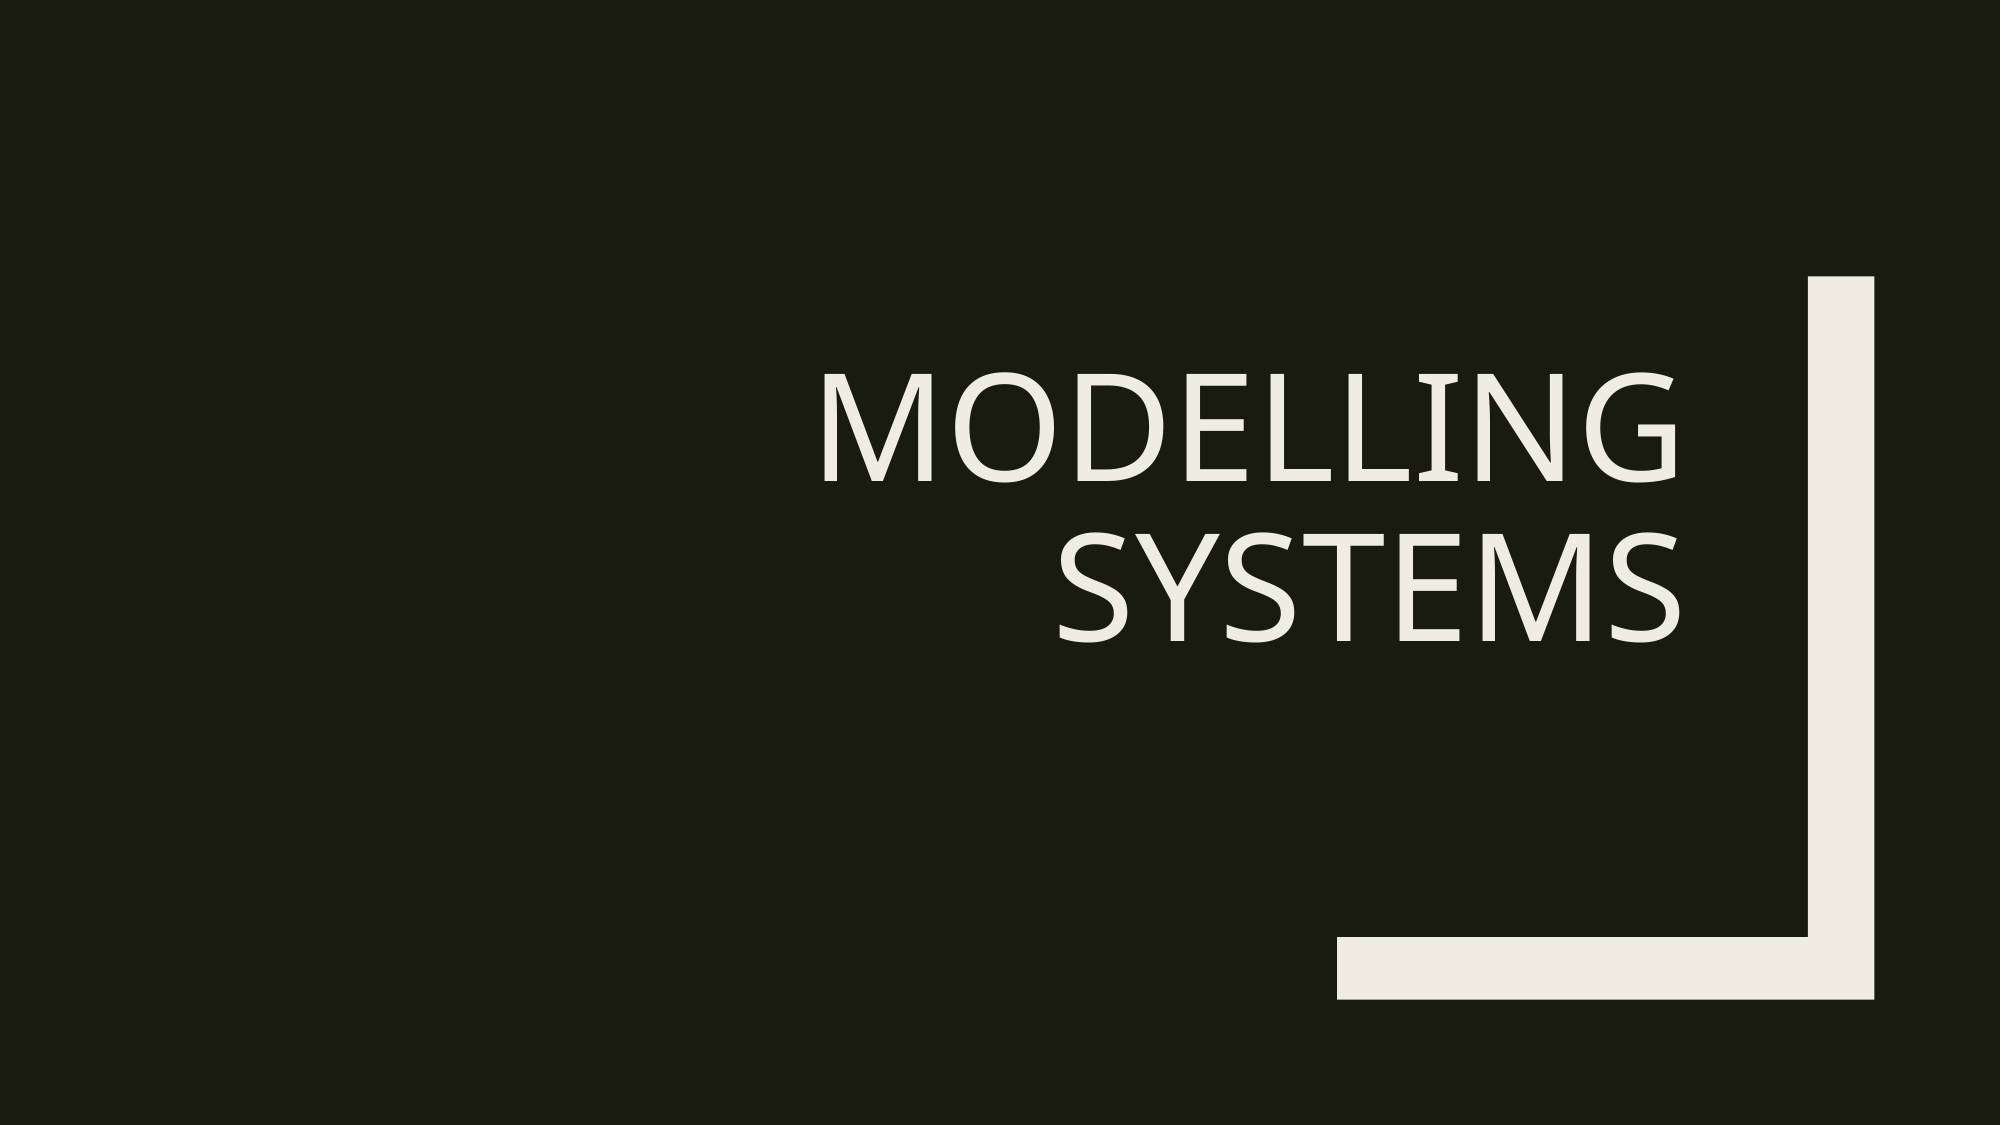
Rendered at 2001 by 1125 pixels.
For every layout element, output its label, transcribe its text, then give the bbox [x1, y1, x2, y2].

title Modelling Systems [125, 213, 1703, 682]
